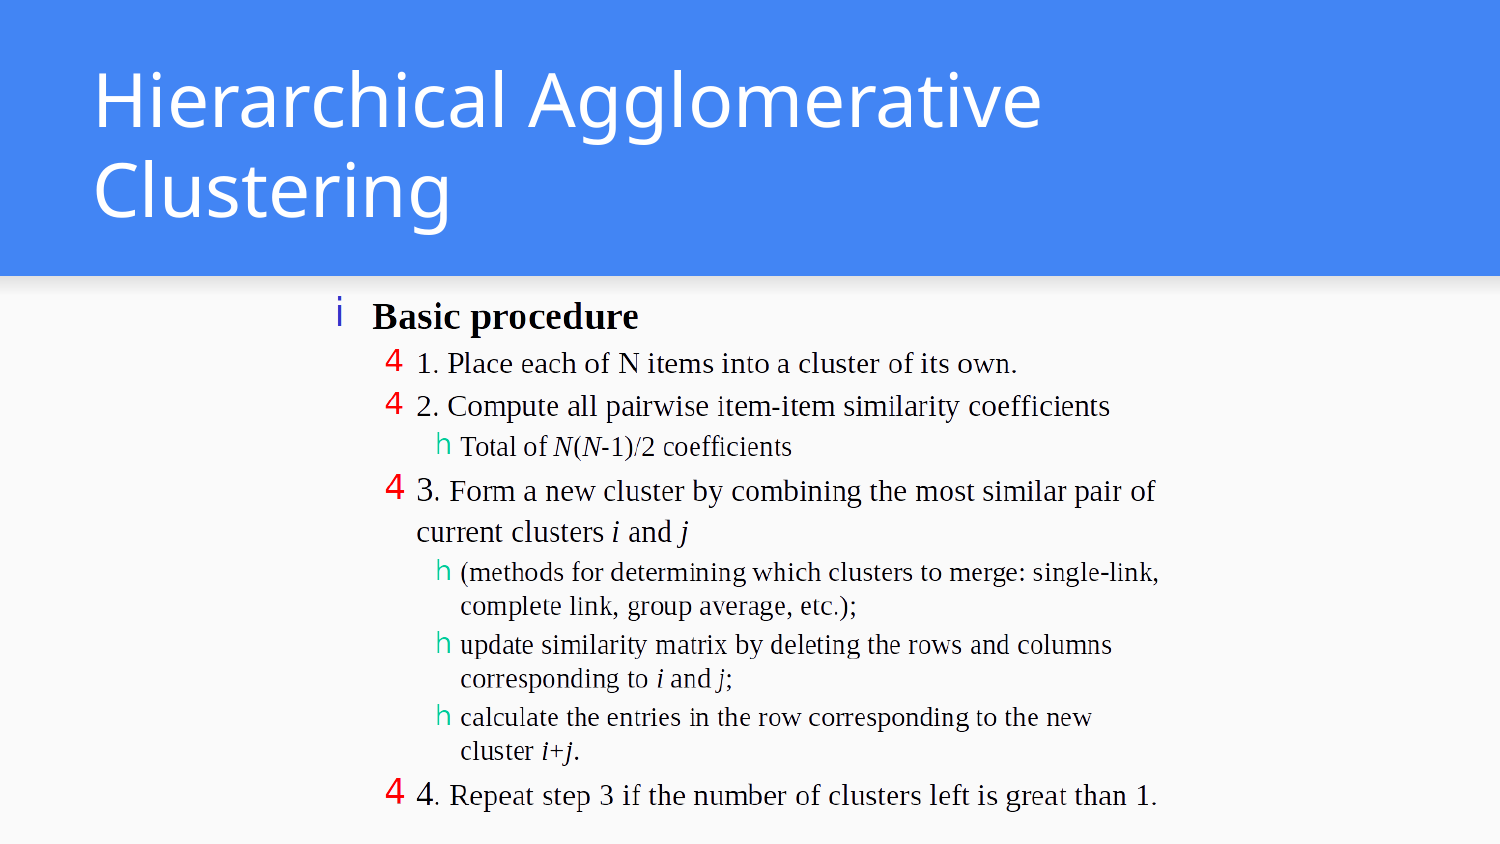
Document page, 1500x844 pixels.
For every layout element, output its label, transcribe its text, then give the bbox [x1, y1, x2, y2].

title Hierarchical Agglomerative Clustering [77, 121, 1427, 248]
picture [324, 284, 1176, 832]
